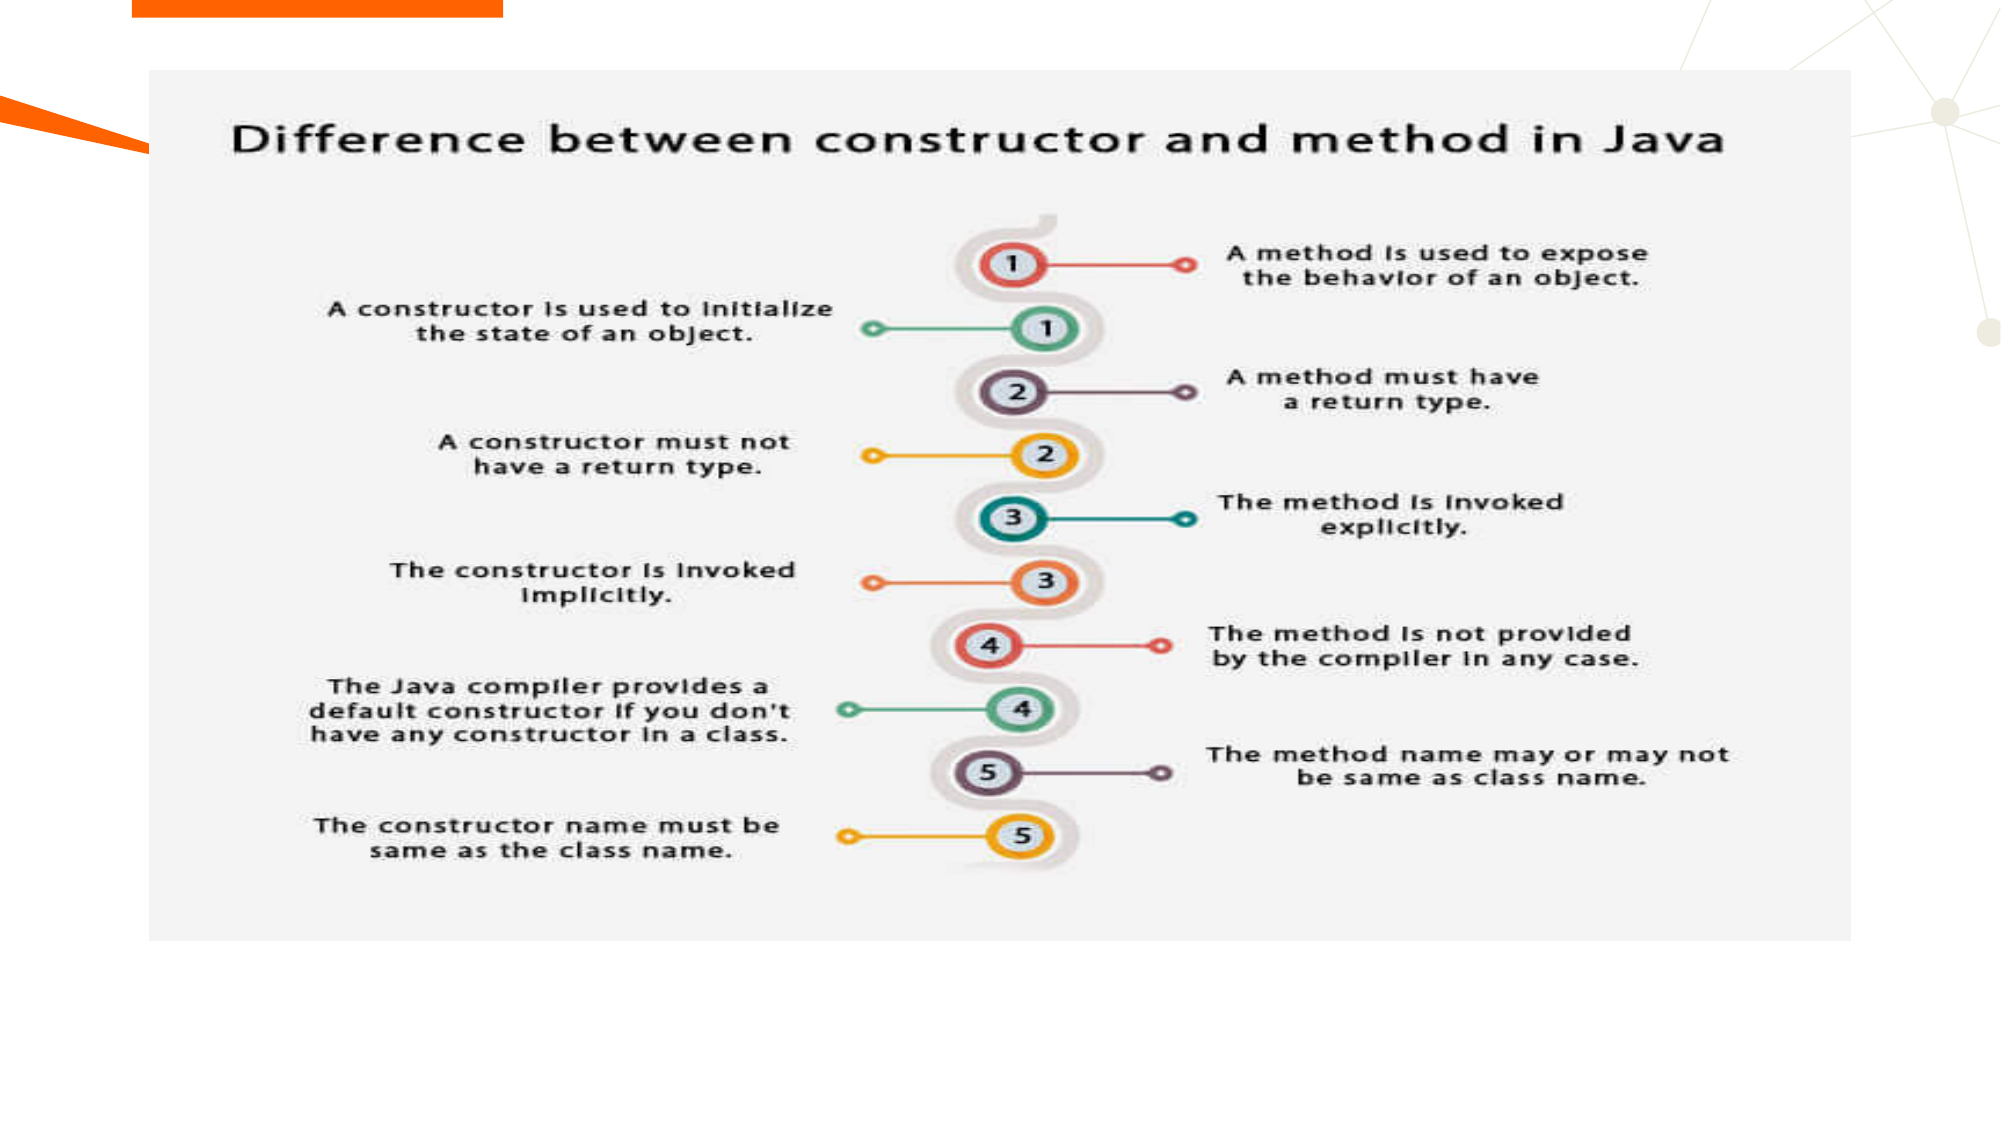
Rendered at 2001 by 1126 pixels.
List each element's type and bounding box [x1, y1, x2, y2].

list [149, 70, 1851, 942]
